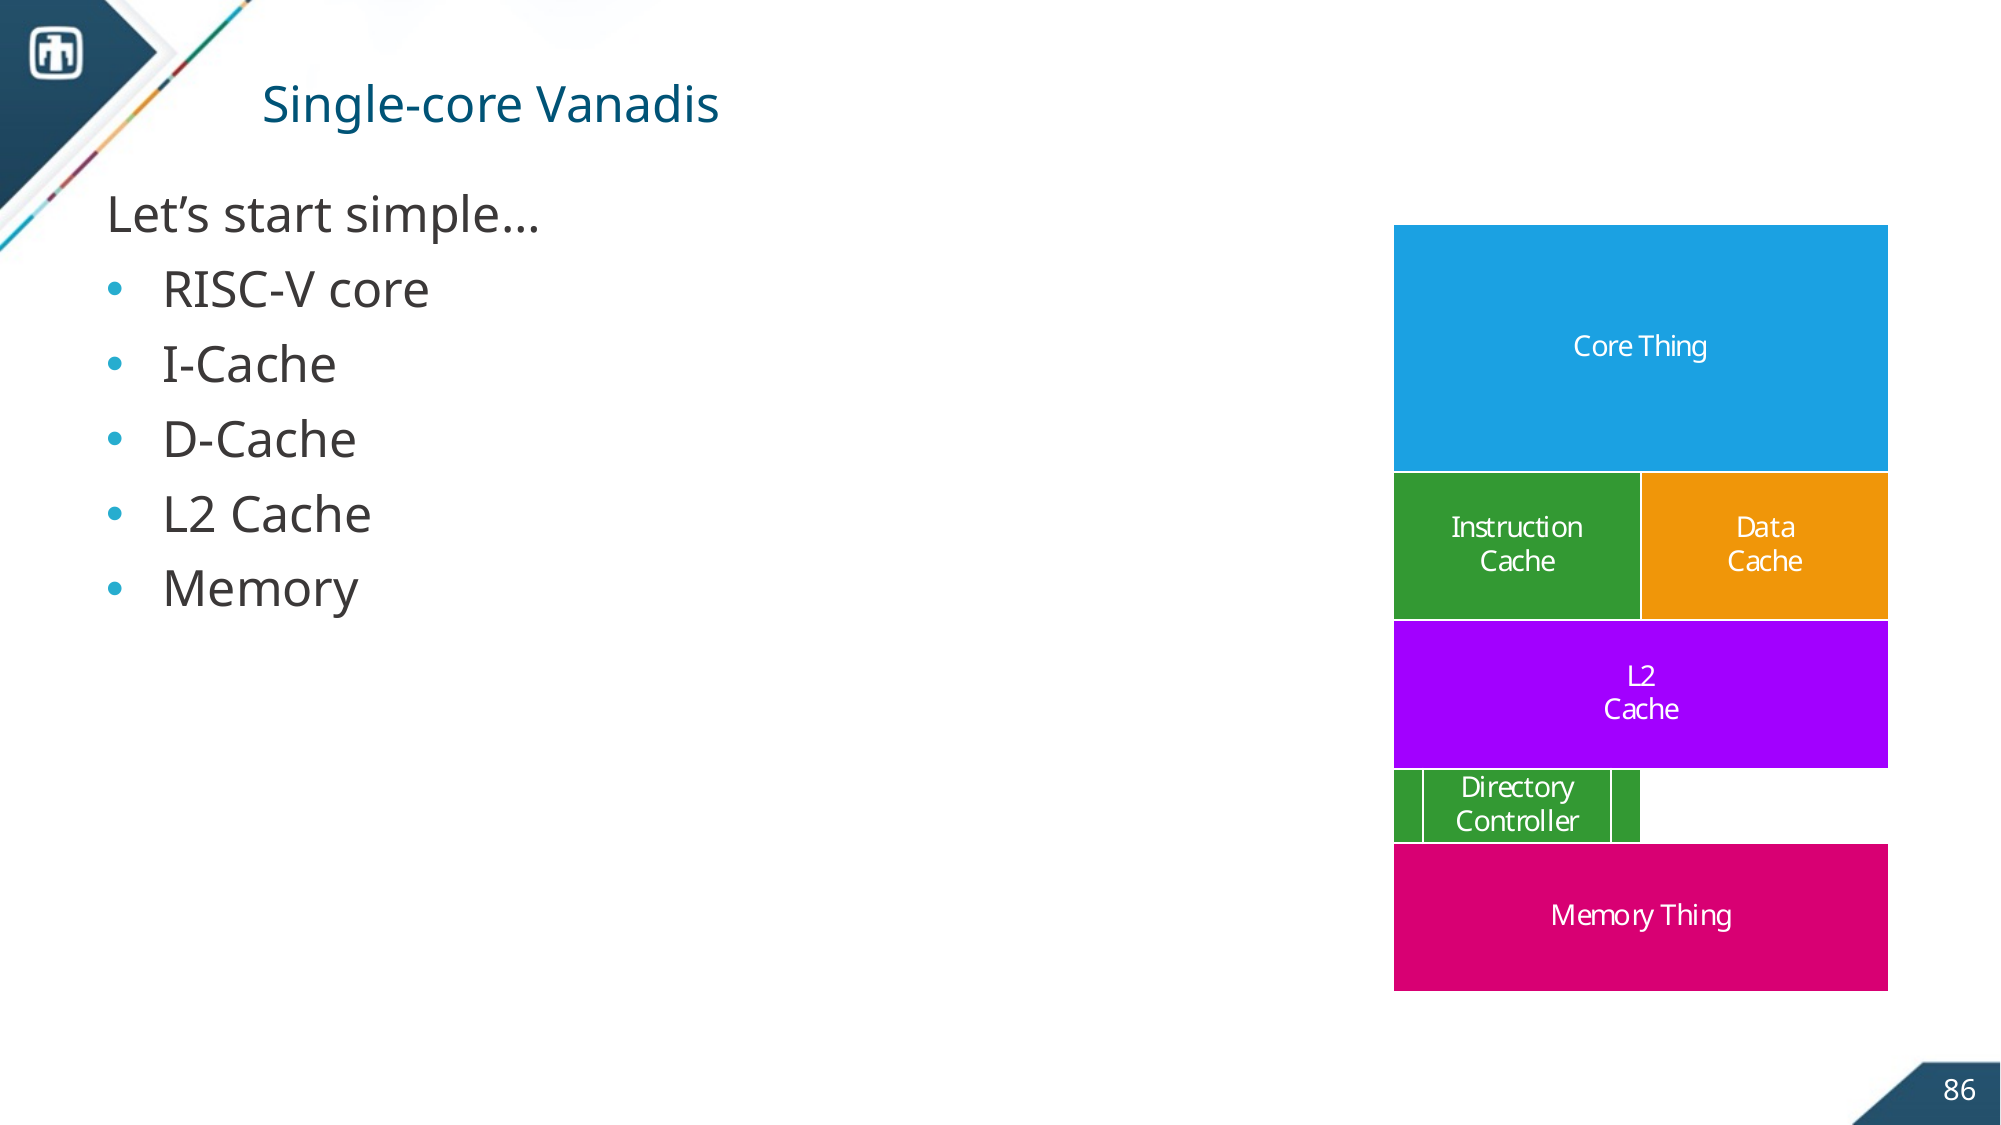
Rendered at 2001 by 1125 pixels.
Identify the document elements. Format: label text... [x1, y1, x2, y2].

slide_number 86 [1919, 1061, 2000, 1122]
picture [0, 0, 2001, 1125]
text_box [1386, 217, 1891, 994]
list Let’s start simple… RISC-V core I-Cache D-Cache L2 Cache Memory [106, 182, 1387, 988]
title Single-core Vanadis [262, 42, 1919, 170]
